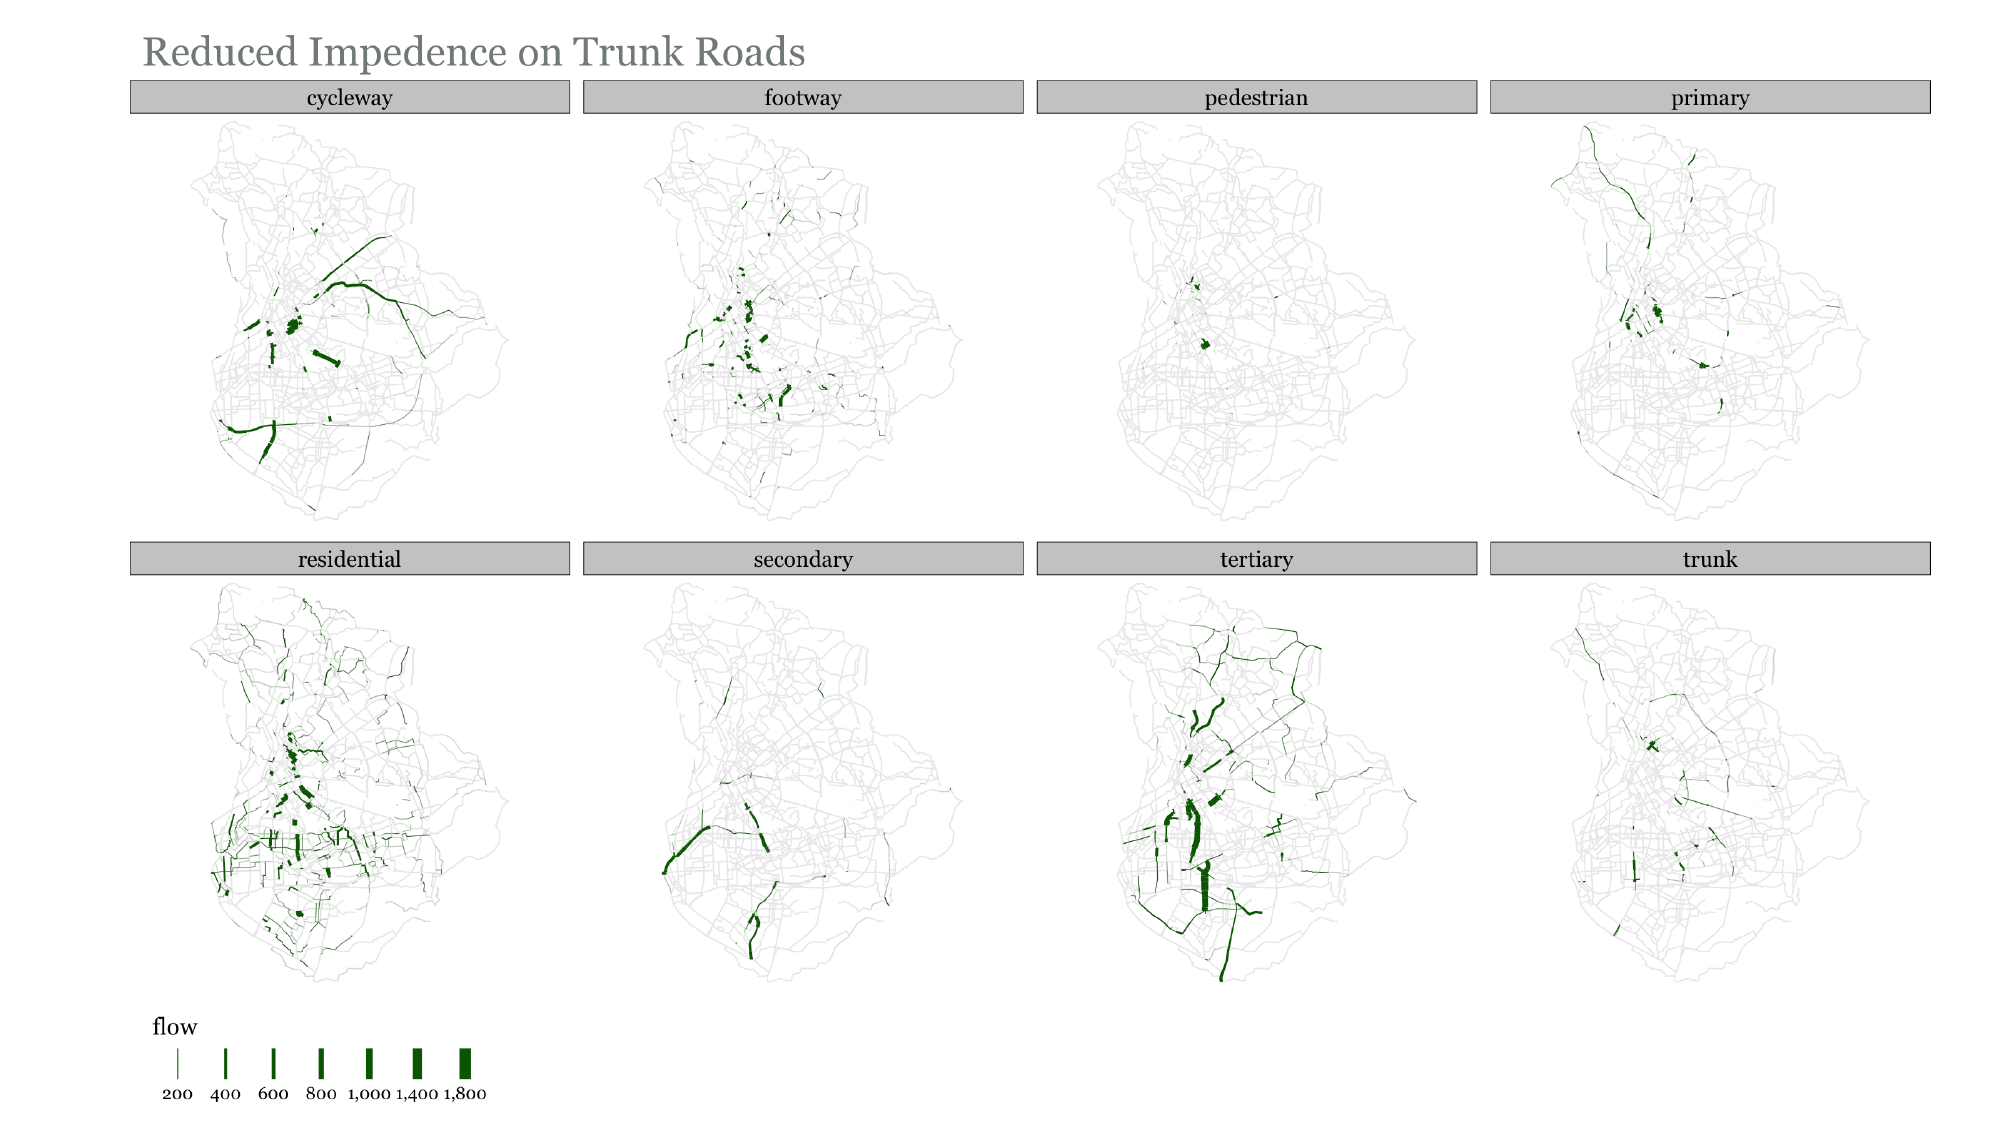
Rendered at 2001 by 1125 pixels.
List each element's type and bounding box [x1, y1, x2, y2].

list [92, 0, 1968, 1125]
